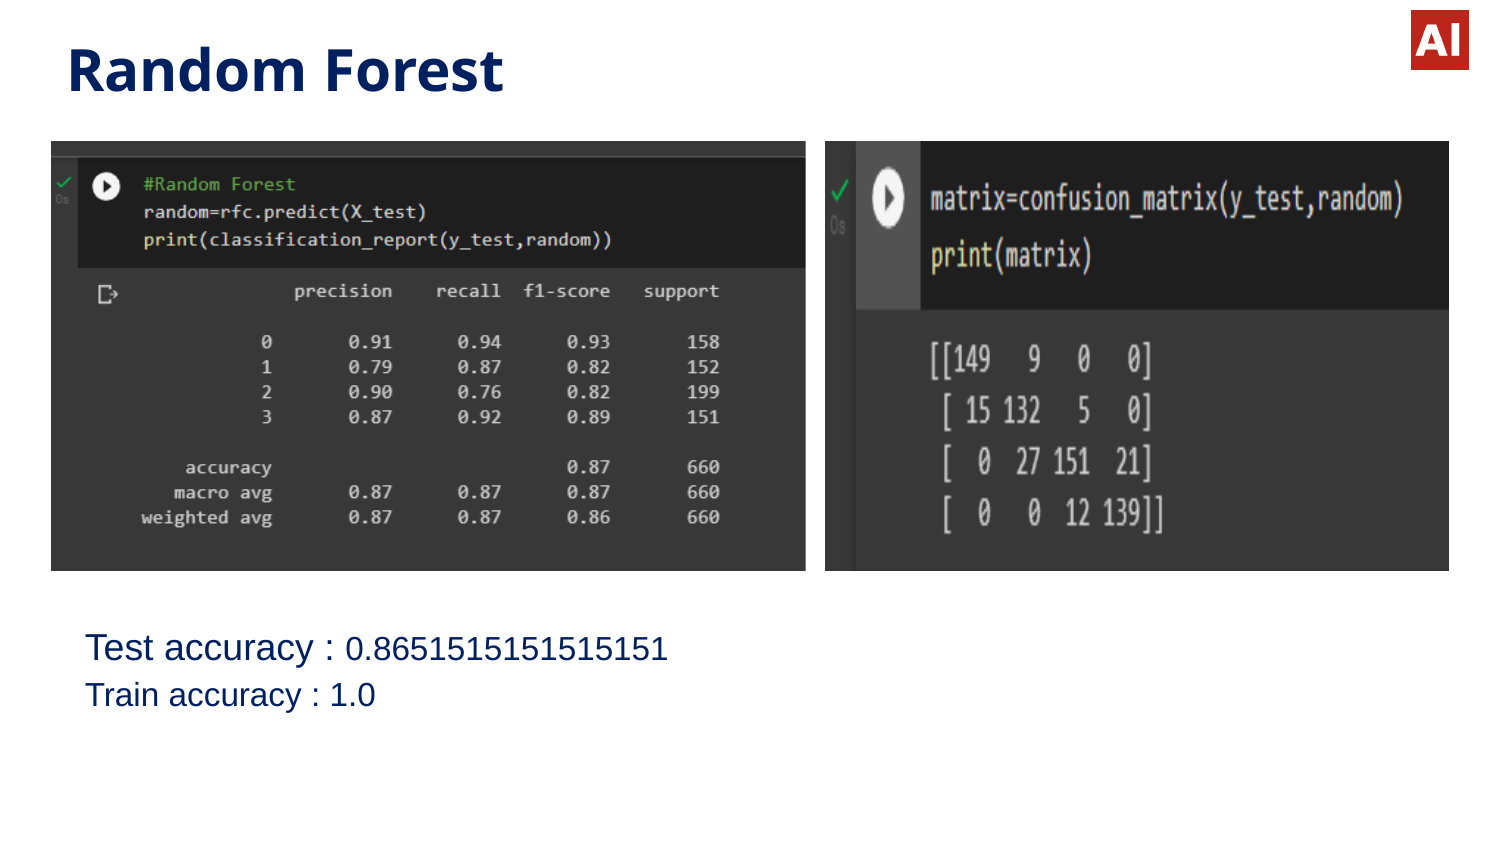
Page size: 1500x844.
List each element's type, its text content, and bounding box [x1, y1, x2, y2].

list Test accuracy : 0.8651515151515151 Train accuracy : 1.0 [51, 141, 1449, 789]
title Random Forest [51, 24, 1449, 119]
picture [1411, 10, 1469, 70]
picture [50, 141, 807, 571]
picture [824, 141, 1450, 571]
